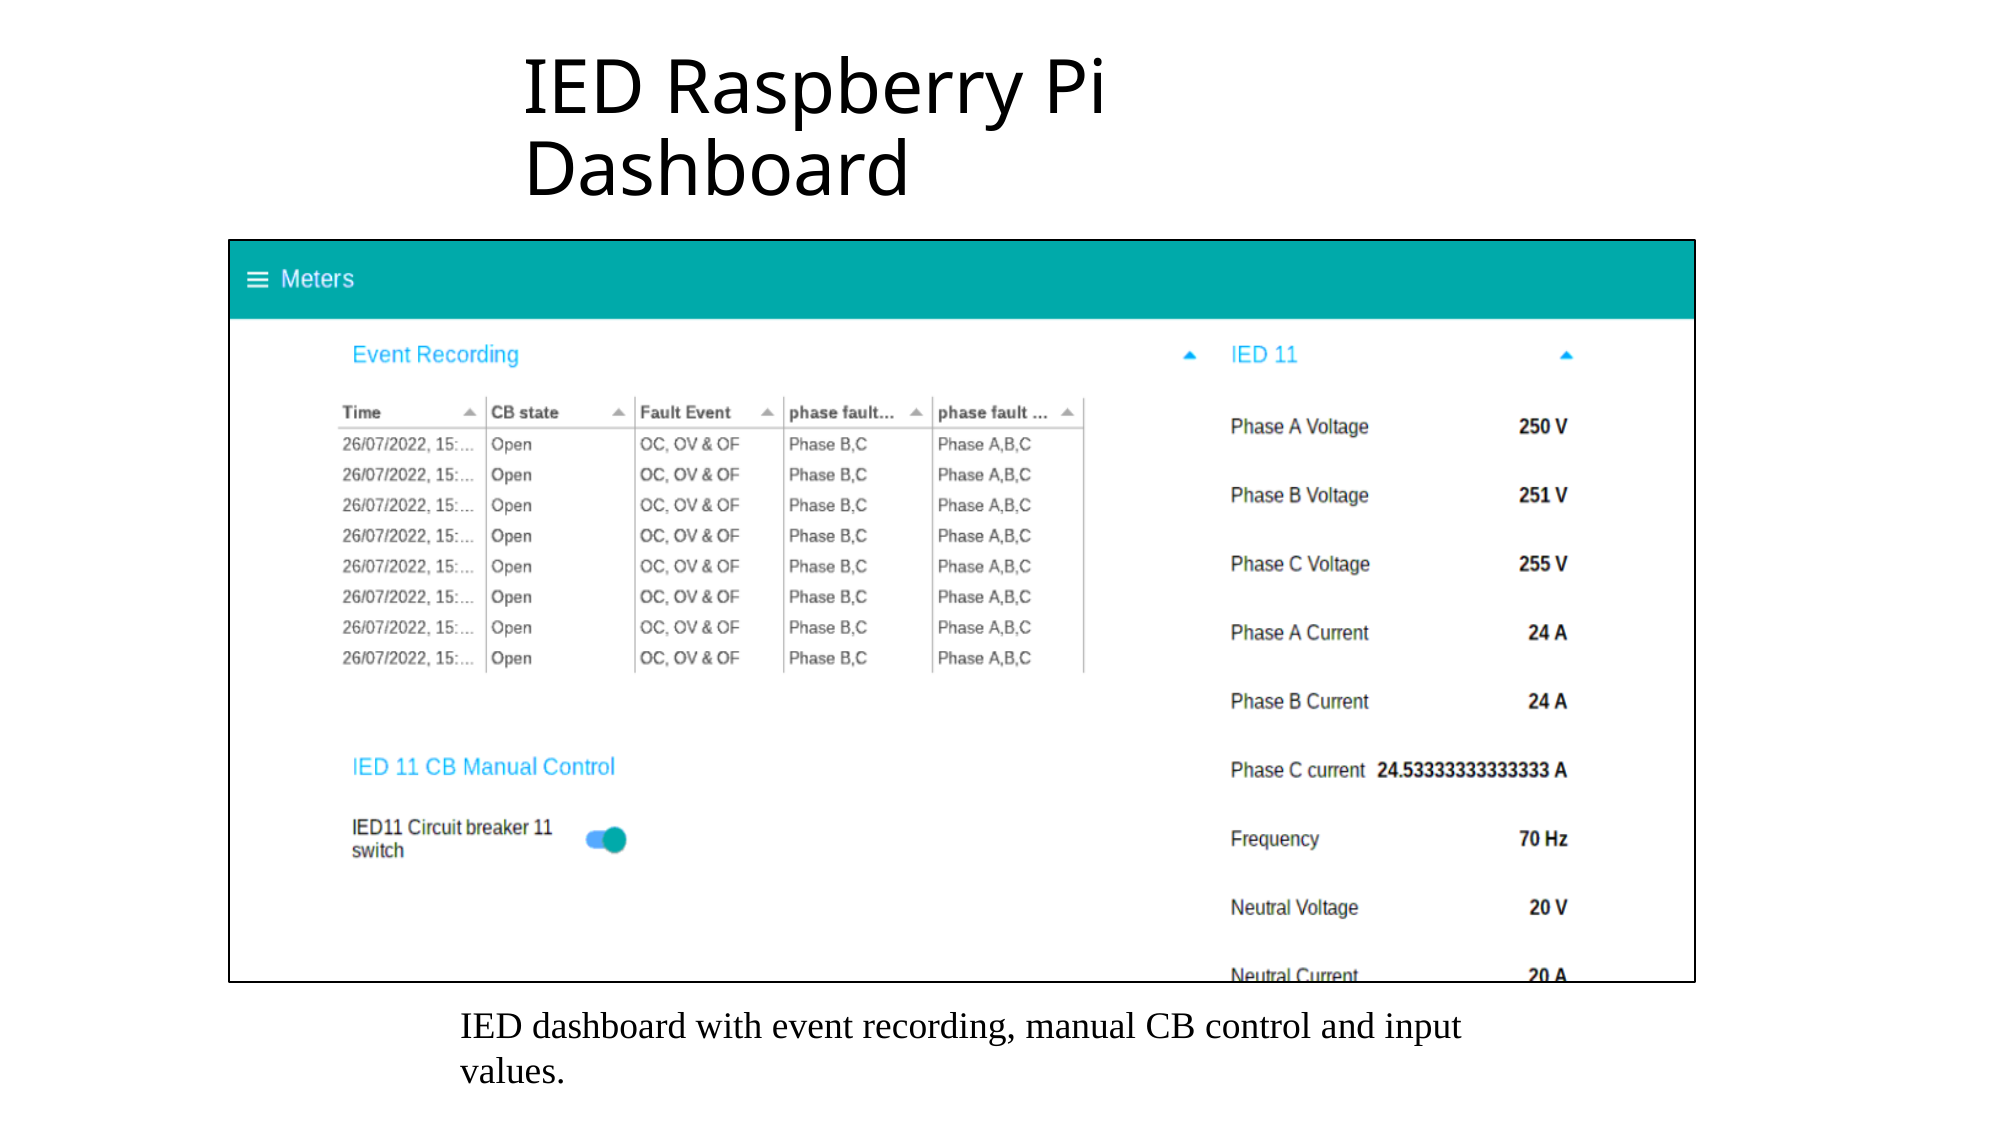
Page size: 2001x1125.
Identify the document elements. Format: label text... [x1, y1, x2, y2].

title IED Raspberry Pi Dashboard [508, 21, 1492, 239]
text_box IED dashboard with event recording, manual CB control and input values. [445, 994, 1548, 1099]
picture [229, 241, 1695, 981]
